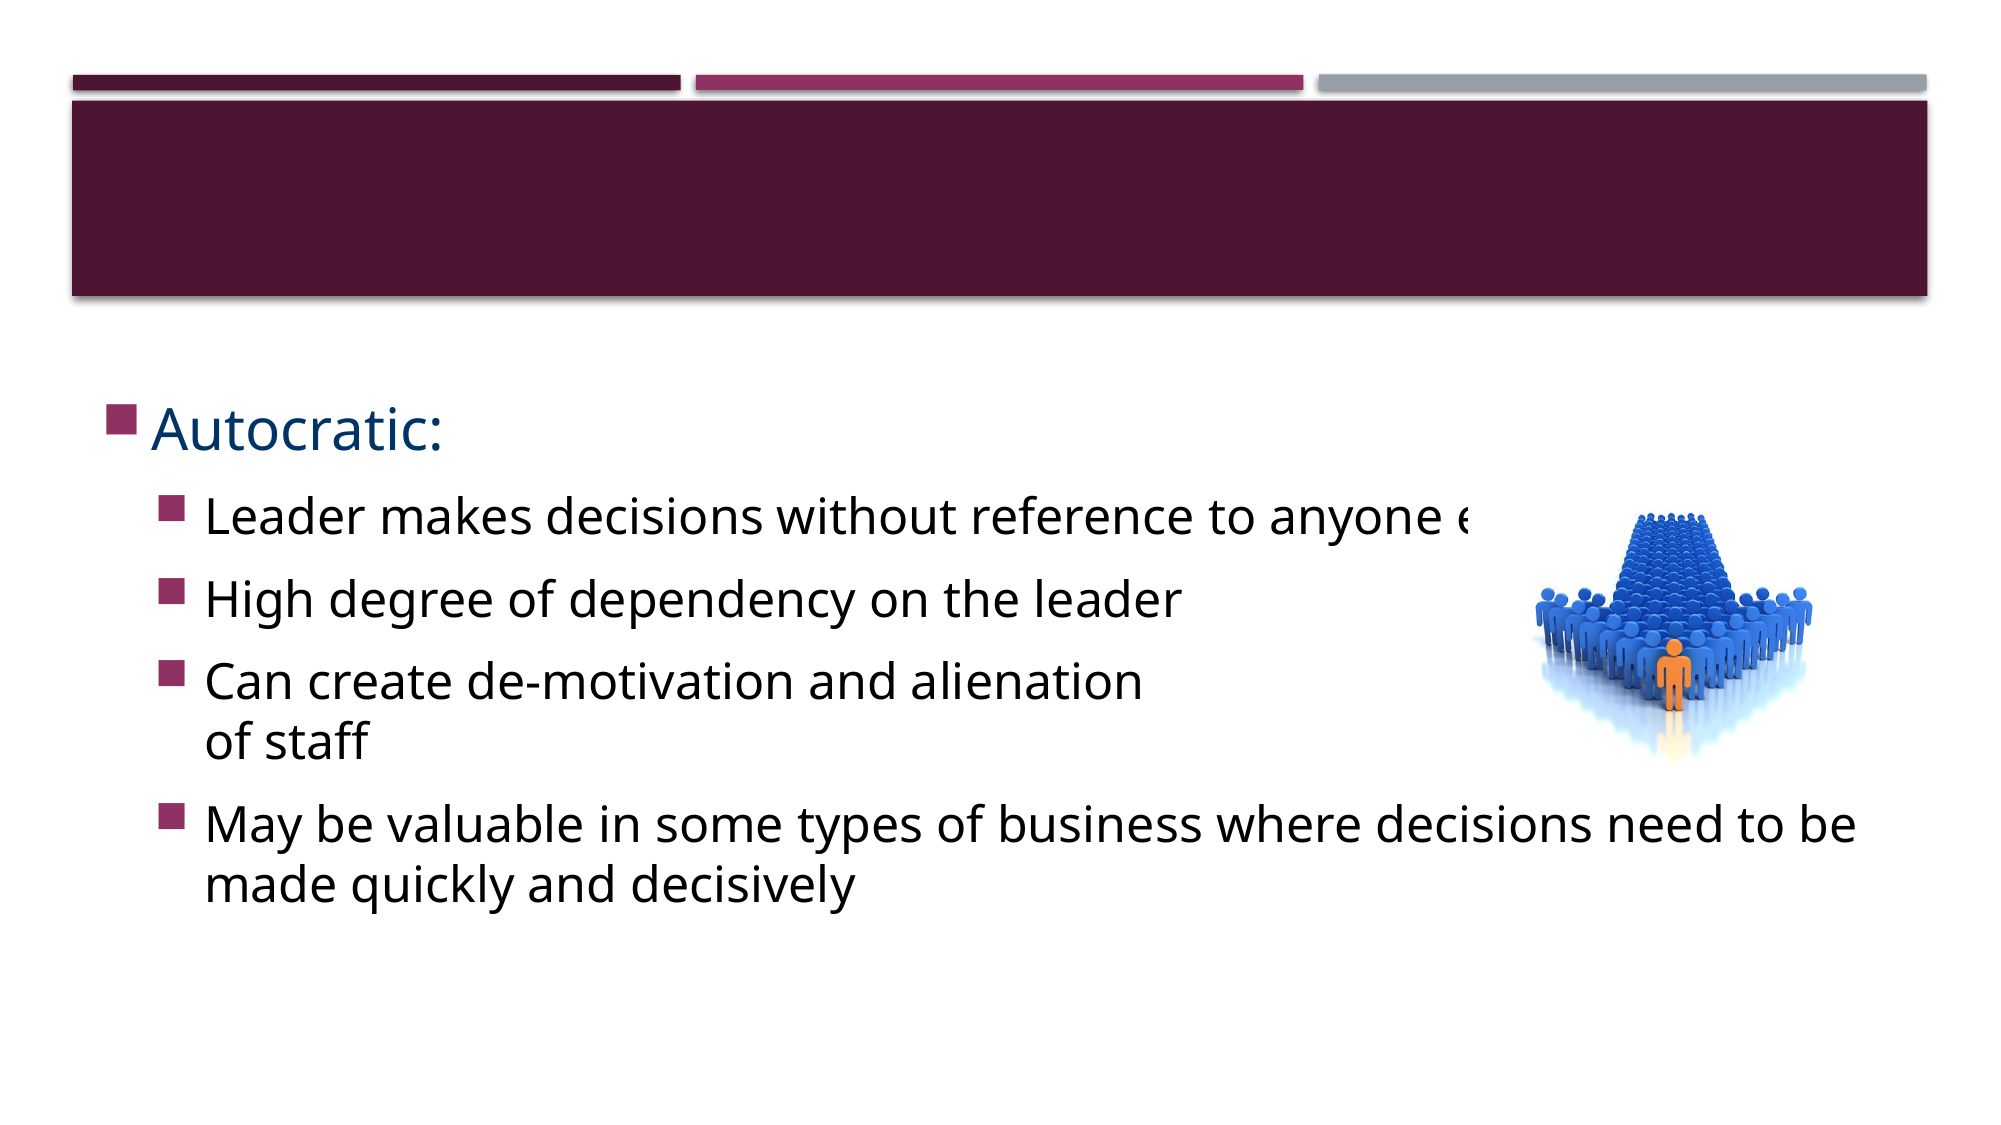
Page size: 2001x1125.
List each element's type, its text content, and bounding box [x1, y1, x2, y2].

picture [1467, 478, 1878, 786]
list Autocratic: Leader makes decisions without reference to anyone else High degree of dependency on the leader Can create de-motivation and alienation of staff May be valuable in some types of business where decisions need to be made quickly and decisively [85, 350, 1896, 954]
